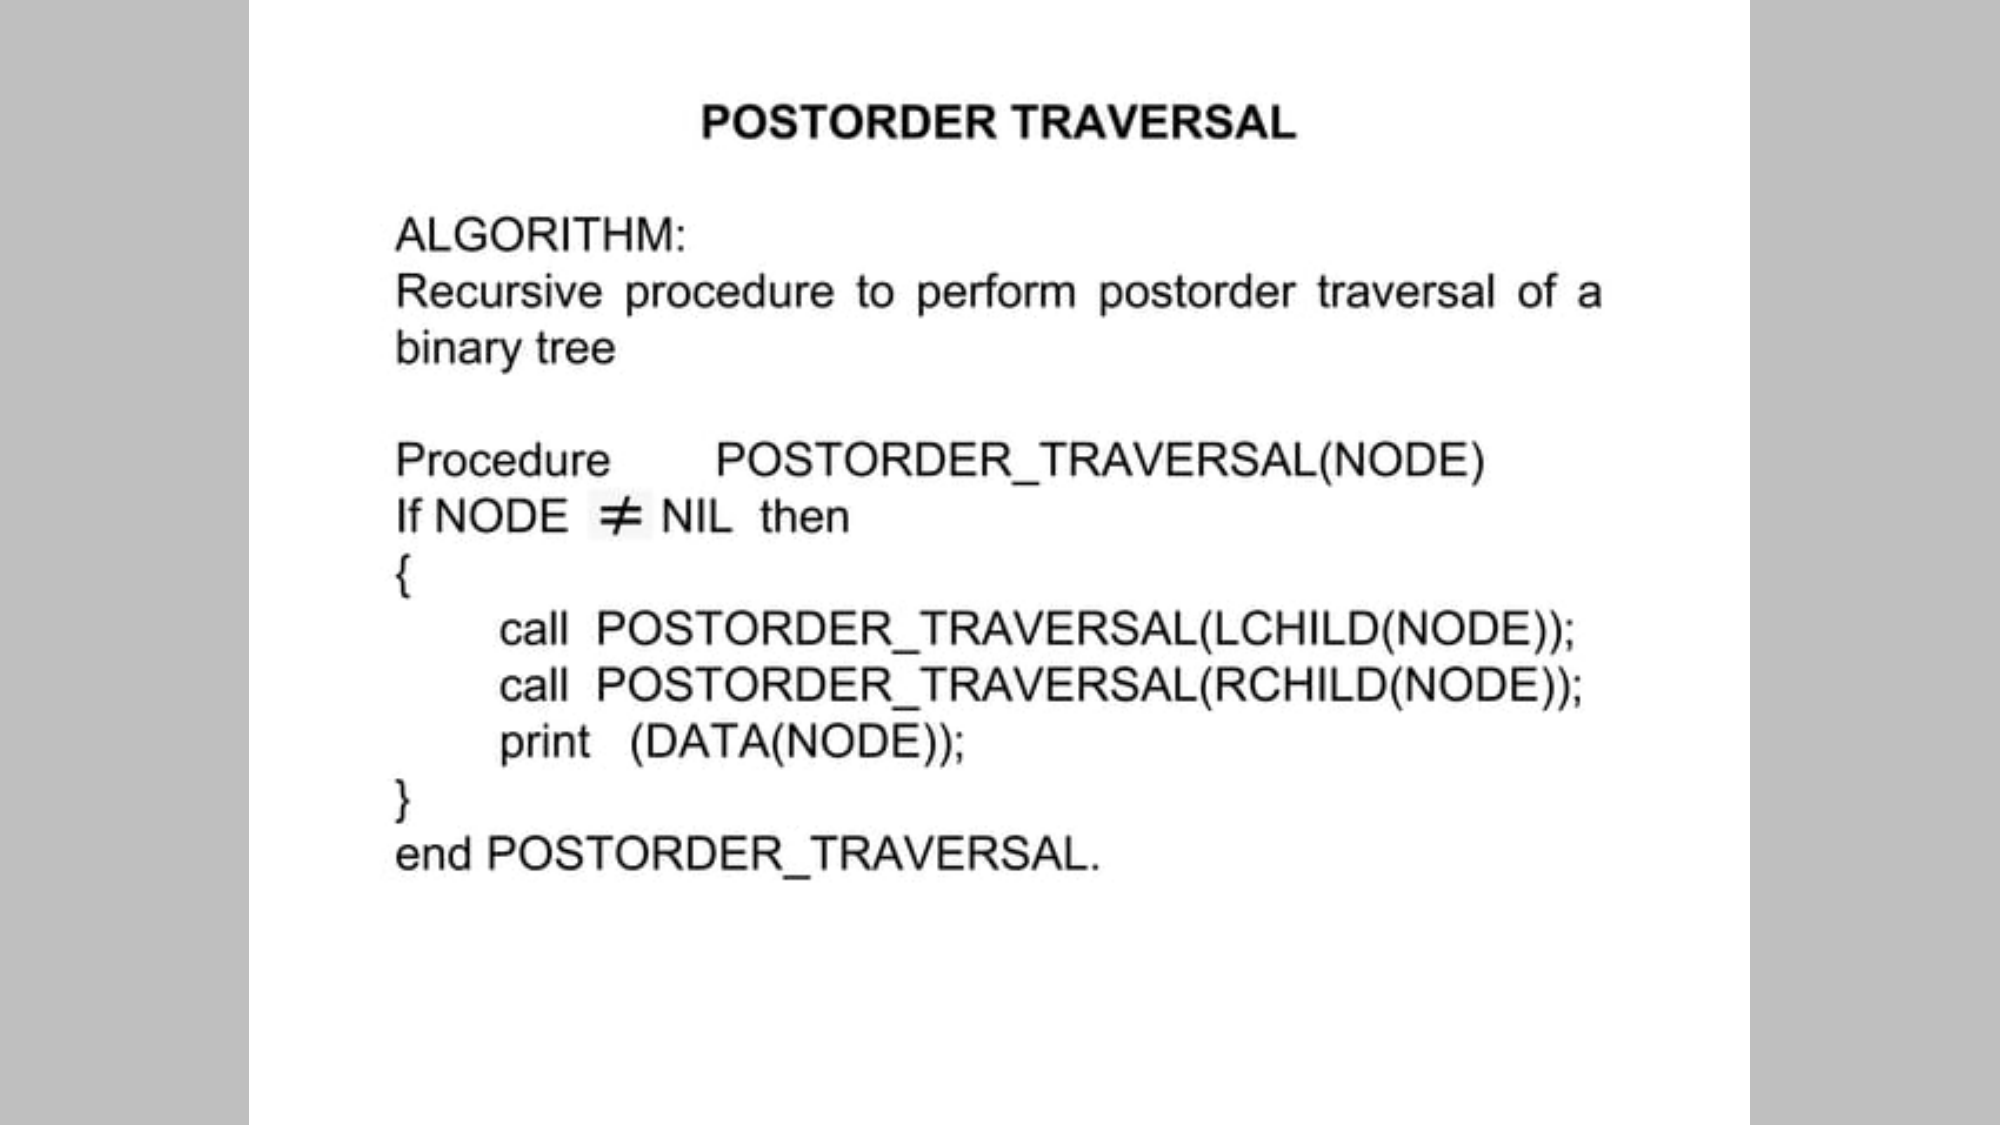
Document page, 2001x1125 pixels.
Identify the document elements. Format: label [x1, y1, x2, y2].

picture [249, 0, 1750, 1125]
